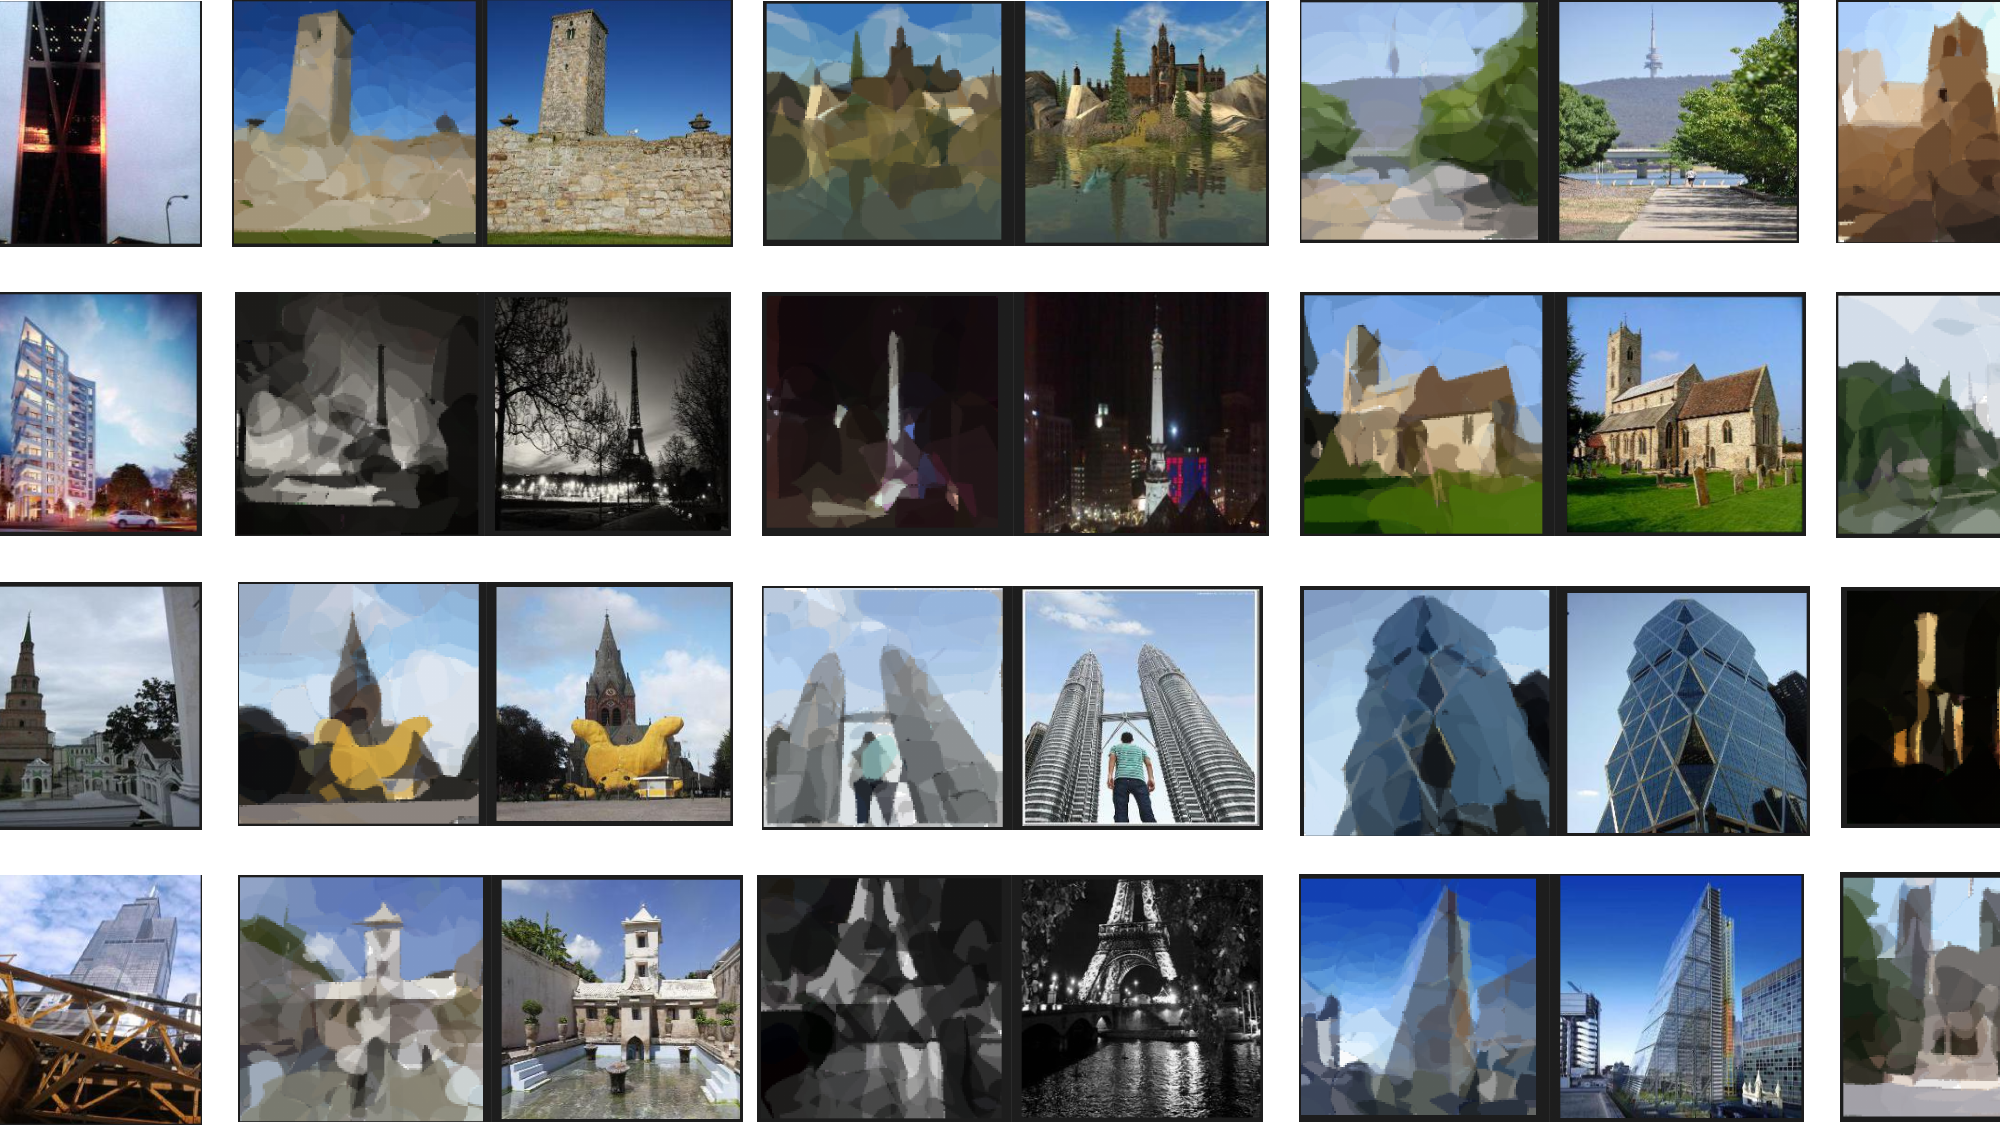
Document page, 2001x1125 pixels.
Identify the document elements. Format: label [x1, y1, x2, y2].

picture [1841, 587, 2000, 828]
picture [1836, 0, 2000, 243]
picture [757, 875, 1263, 1123]
picture [238, 582, 733, 826]
picture [1840, 872, 2000, 1122]
picture [1300, 292, 1806, 536]
picture [763, 1, 1269, 246]
picture [238, 875, 743, 1122]
picture [1836, 292, 2000, 539]
picture [0, 875, 202, 1125]
picture [762, 586, 1263, 830]
picture [0, 582, 202, 830]
picture [0, 292, 202, 536]
picture [232, 0, 733, 247]
picture [762, 292, 1269, 536]
picture [1298, 874, 1804, 1122]
picture [1299, 0, 1799, 243]
picture [1300, 586, 1810, 836]
picture [0, 1, 202, 247]
picture [235, 292, 731, 536]
